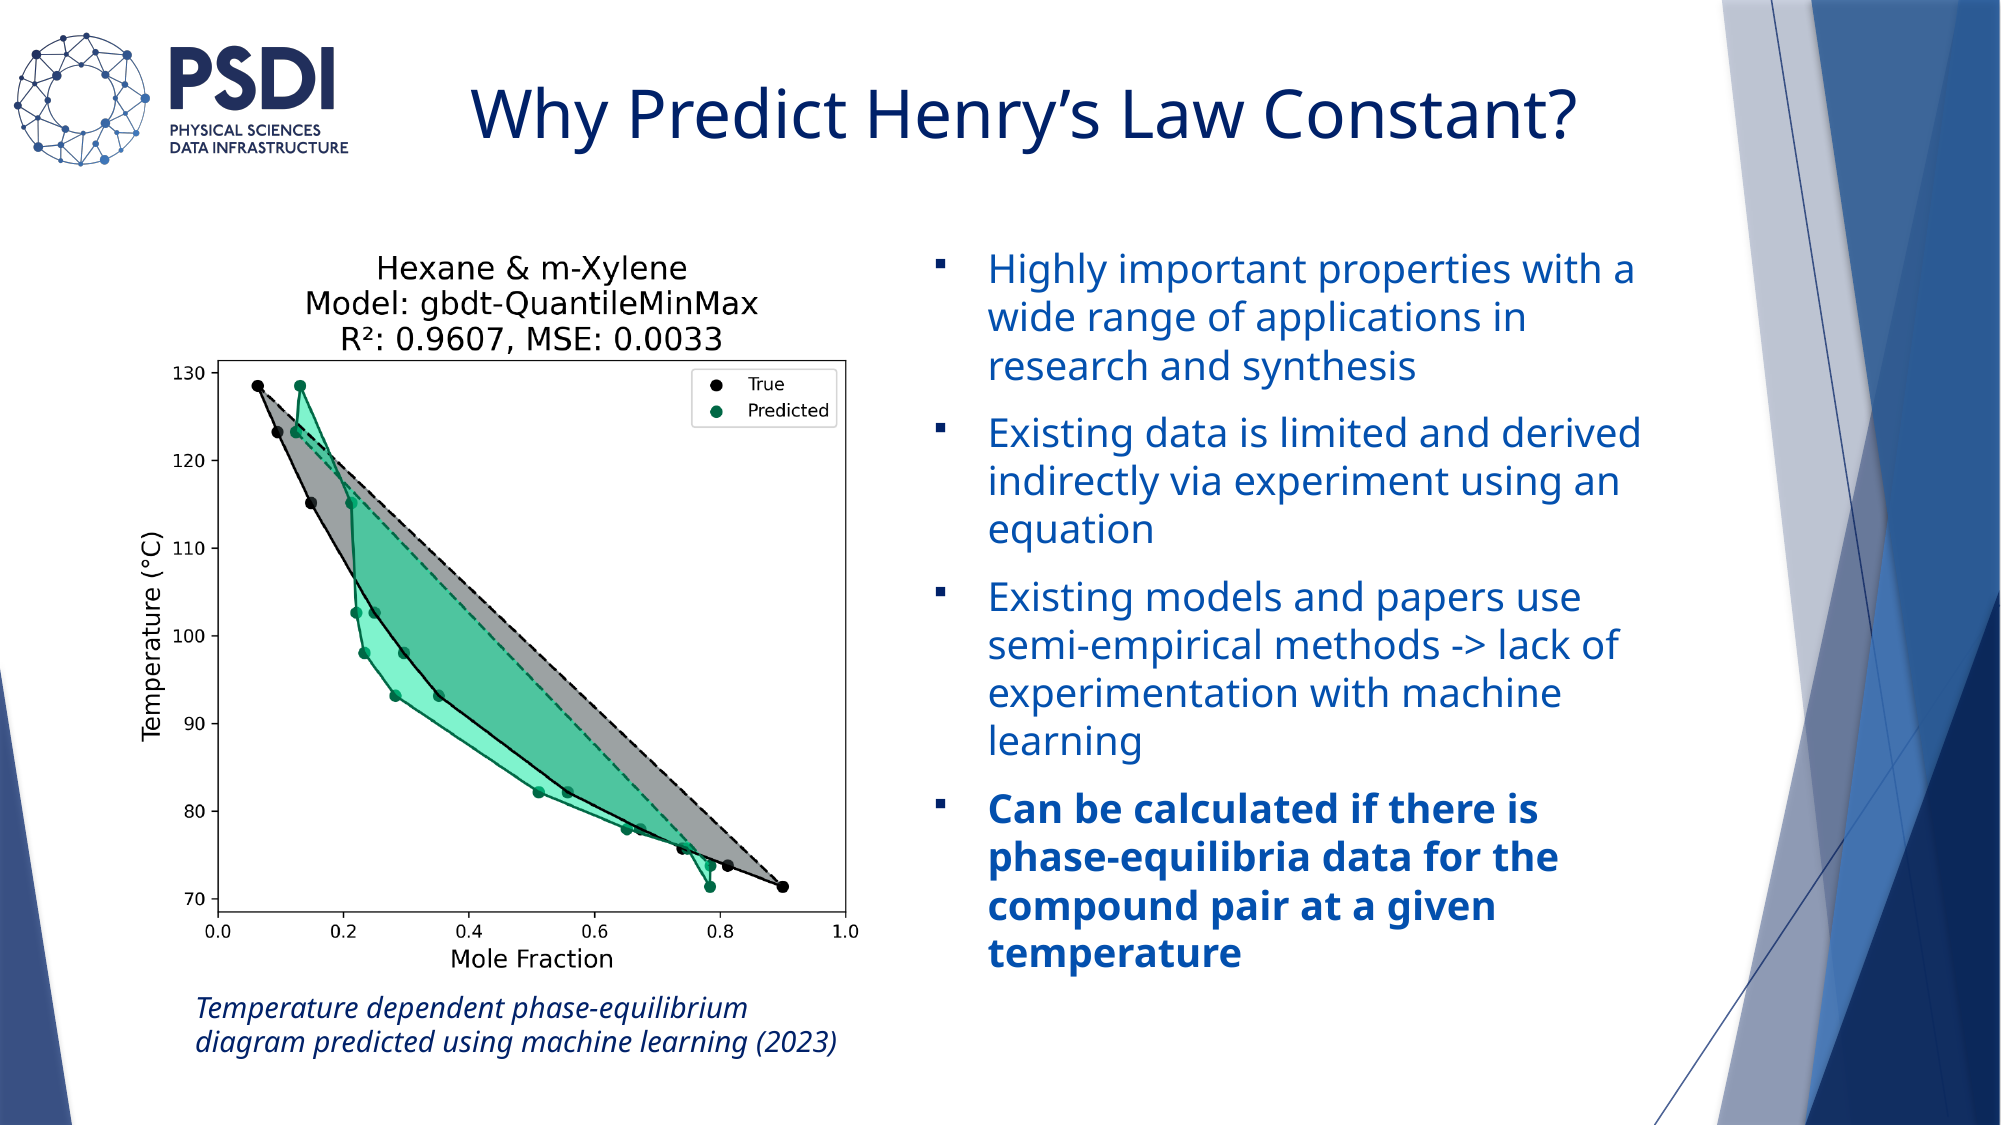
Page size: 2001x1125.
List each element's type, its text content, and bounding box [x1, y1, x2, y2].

list Highly important properties with a wide range of applications in research and synthesis Existing data is limited and derived indirectly via experiment using an equation Existing models and papers use semi-empirical methods -> lack of experimentation with machine learning Can be calculated if there is phase-equilibria data for the compound pair at a given temperature [918, 236, 1697, 991]
picture [122, 235, 879, 992]
title Why Predict Henry’s Law Constant? [351, 63, 1697, 211]
text_box Temperature dependent phase-equilibrium diagram predicted using machine learning (2023) [180, 998, 878, 1067]
picture [12, 32, 350, 167]
